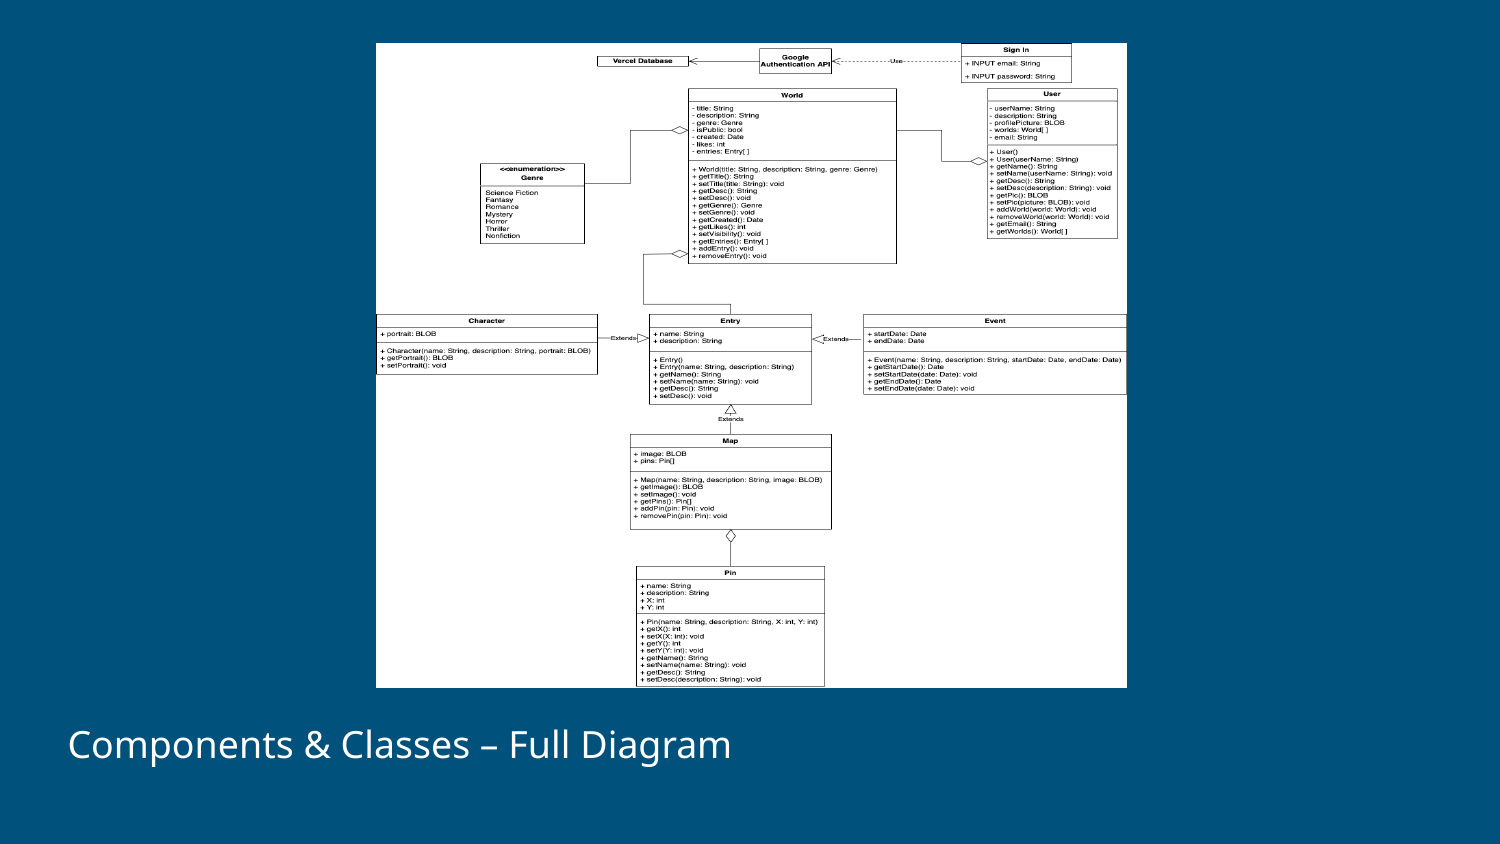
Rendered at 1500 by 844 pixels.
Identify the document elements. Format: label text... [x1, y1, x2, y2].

list Components & Classes – Full Diagram [52, 694, 1037, 793]
picture [377, 44, 1126, 687]
